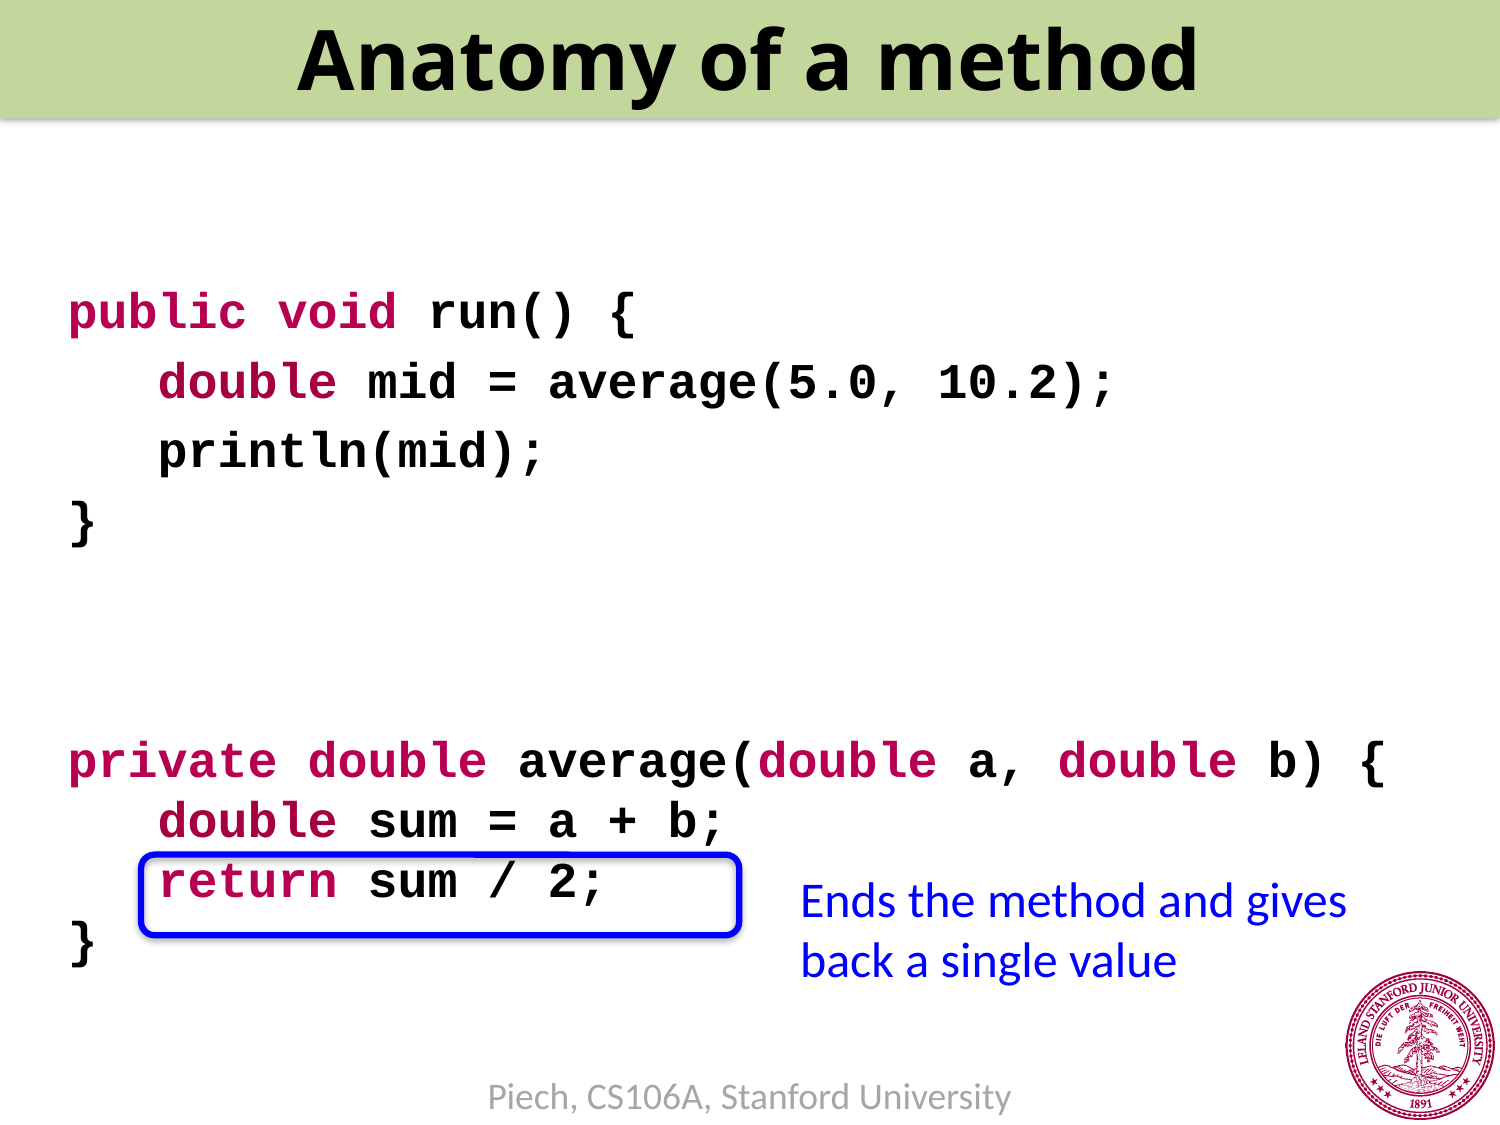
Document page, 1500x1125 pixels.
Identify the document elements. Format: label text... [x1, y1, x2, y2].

text_box Ends the method and gives back a single value [785, 860, 1363, 995]
text_box [140, 853, 740, 937]
picture [1345, 971, 1495, 1120]
list public void run() { double mid = average(5.0, 10.2); println(mid); } private double average(double a, double b) { double sum = a + b; return sum / 2; } [52, 200, 1451, 1030]
text_box Anatomy of a method [0, 0, 1500, 122]
